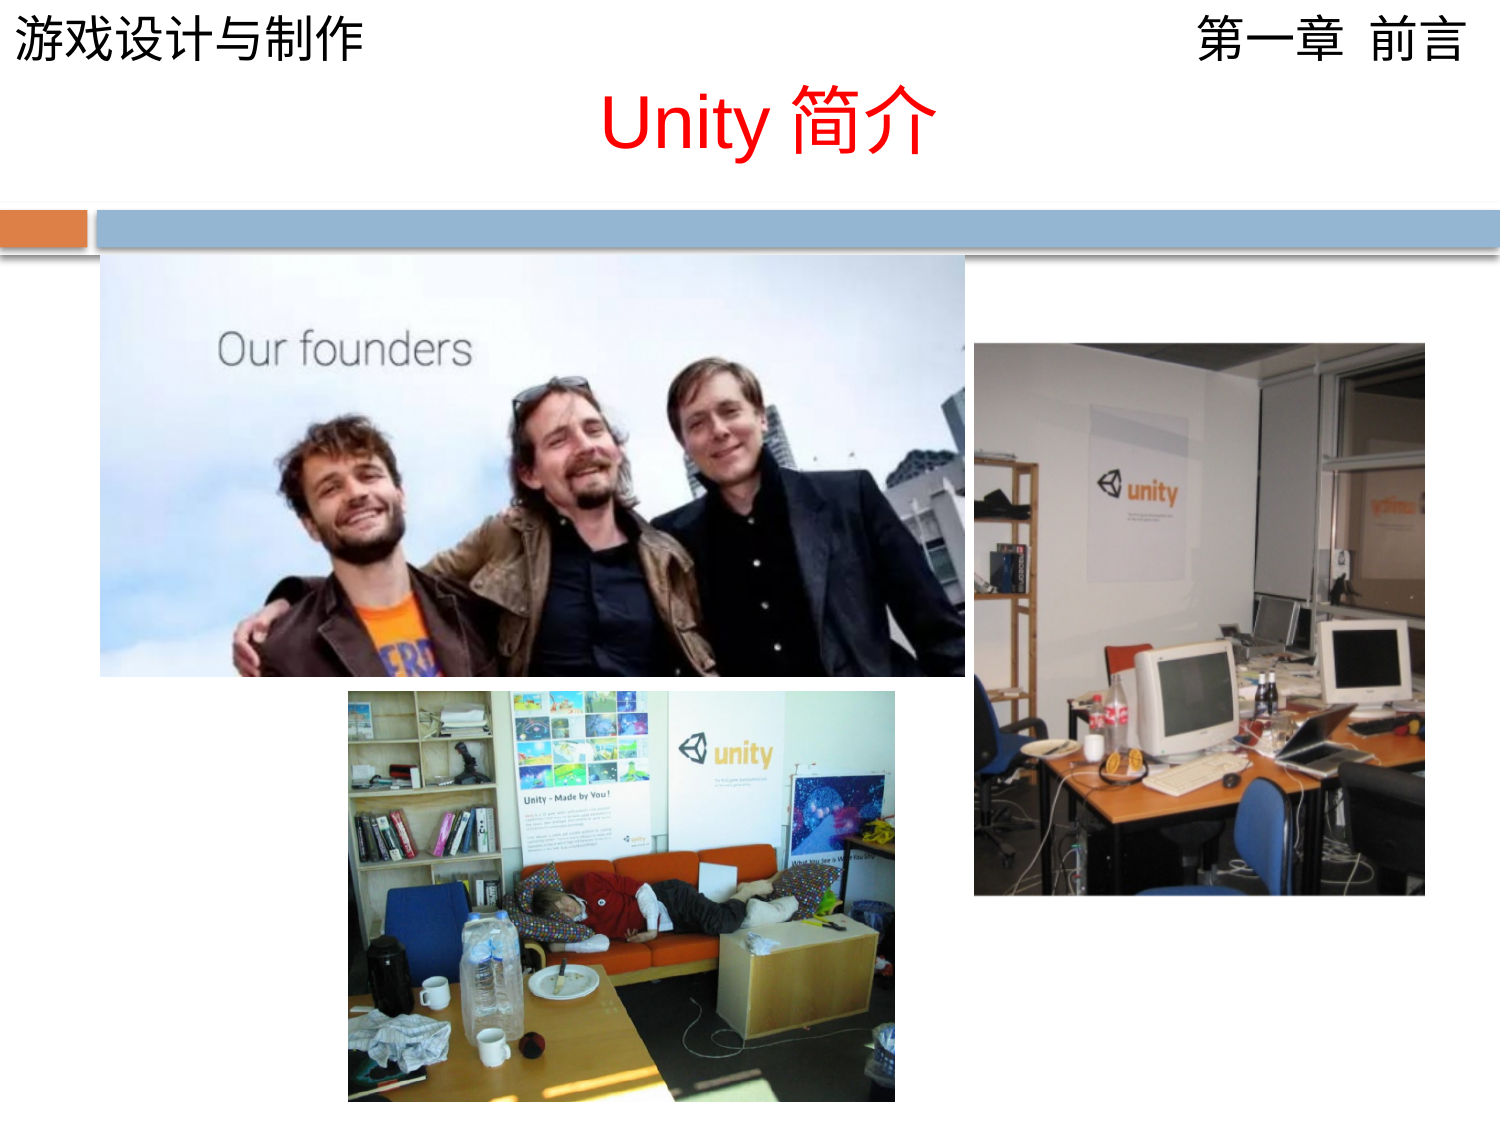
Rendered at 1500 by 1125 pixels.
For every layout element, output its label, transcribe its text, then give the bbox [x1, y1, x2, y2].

picture [99, 255, 965, 677]
picture [974, 342, 1425, 897]
picture [347, 691, 895, 1102]
slide_number [0, 208, 88, 249]
title Unity简介 [100, 37, 1438, 200]
